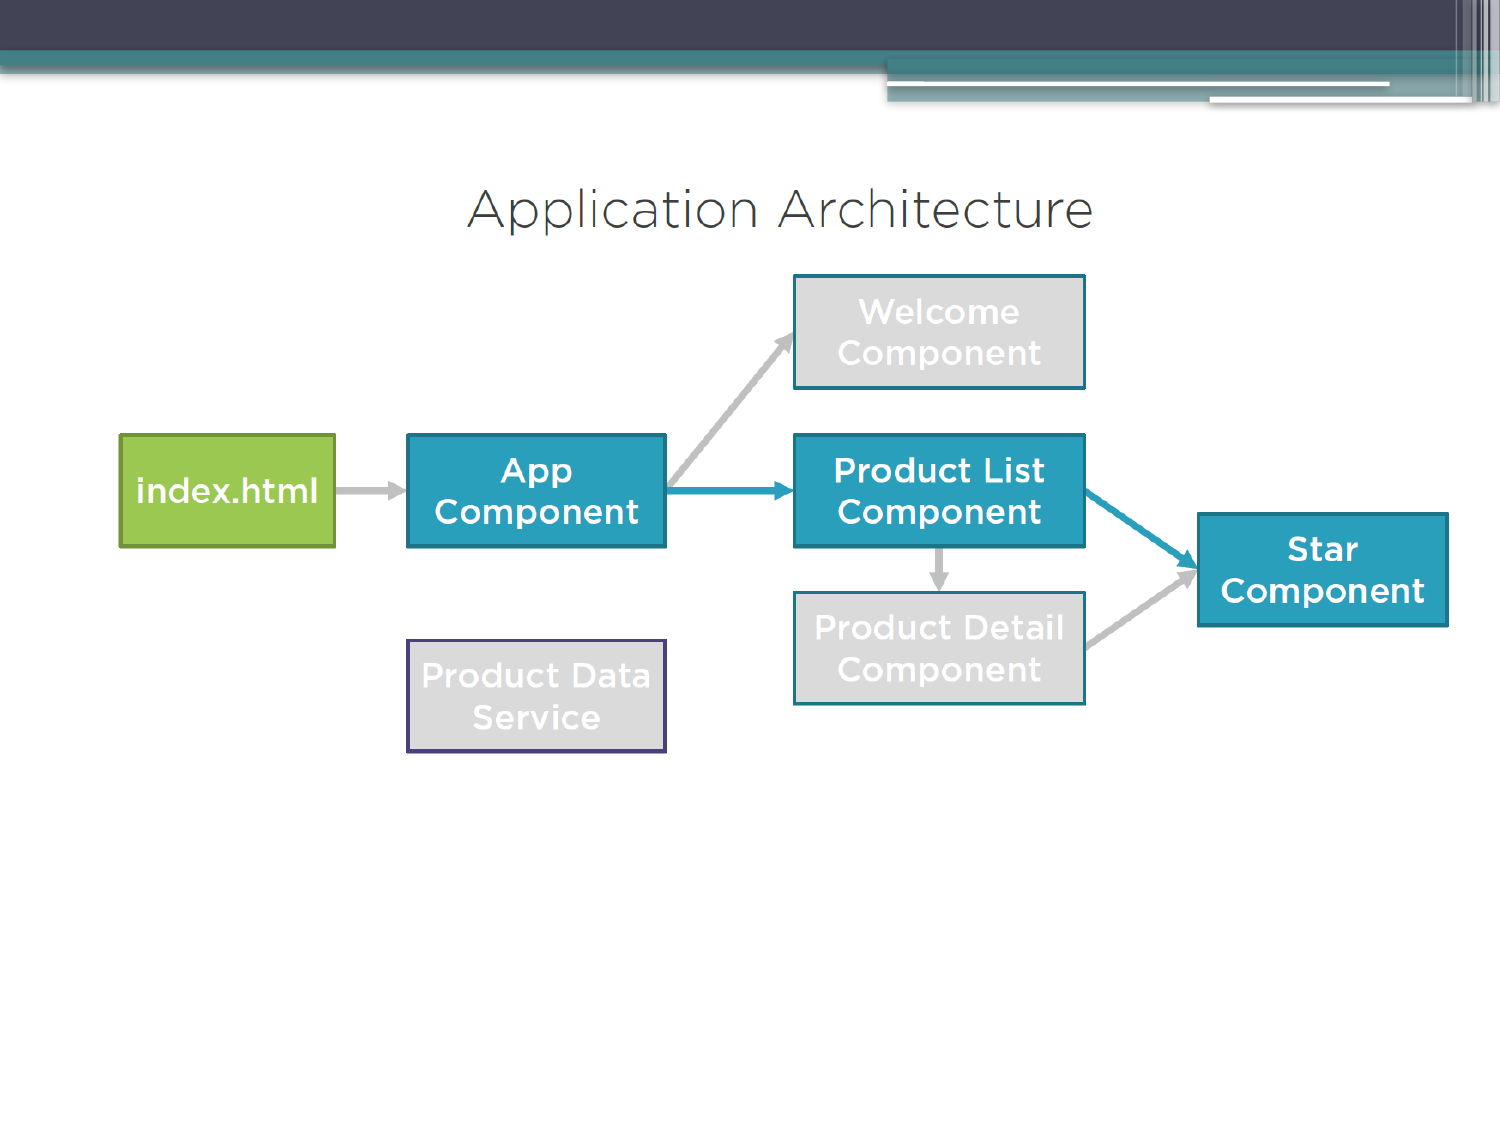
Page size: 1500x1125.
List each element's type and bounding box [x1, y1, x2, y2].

list [112, 187, 1463, 773]
